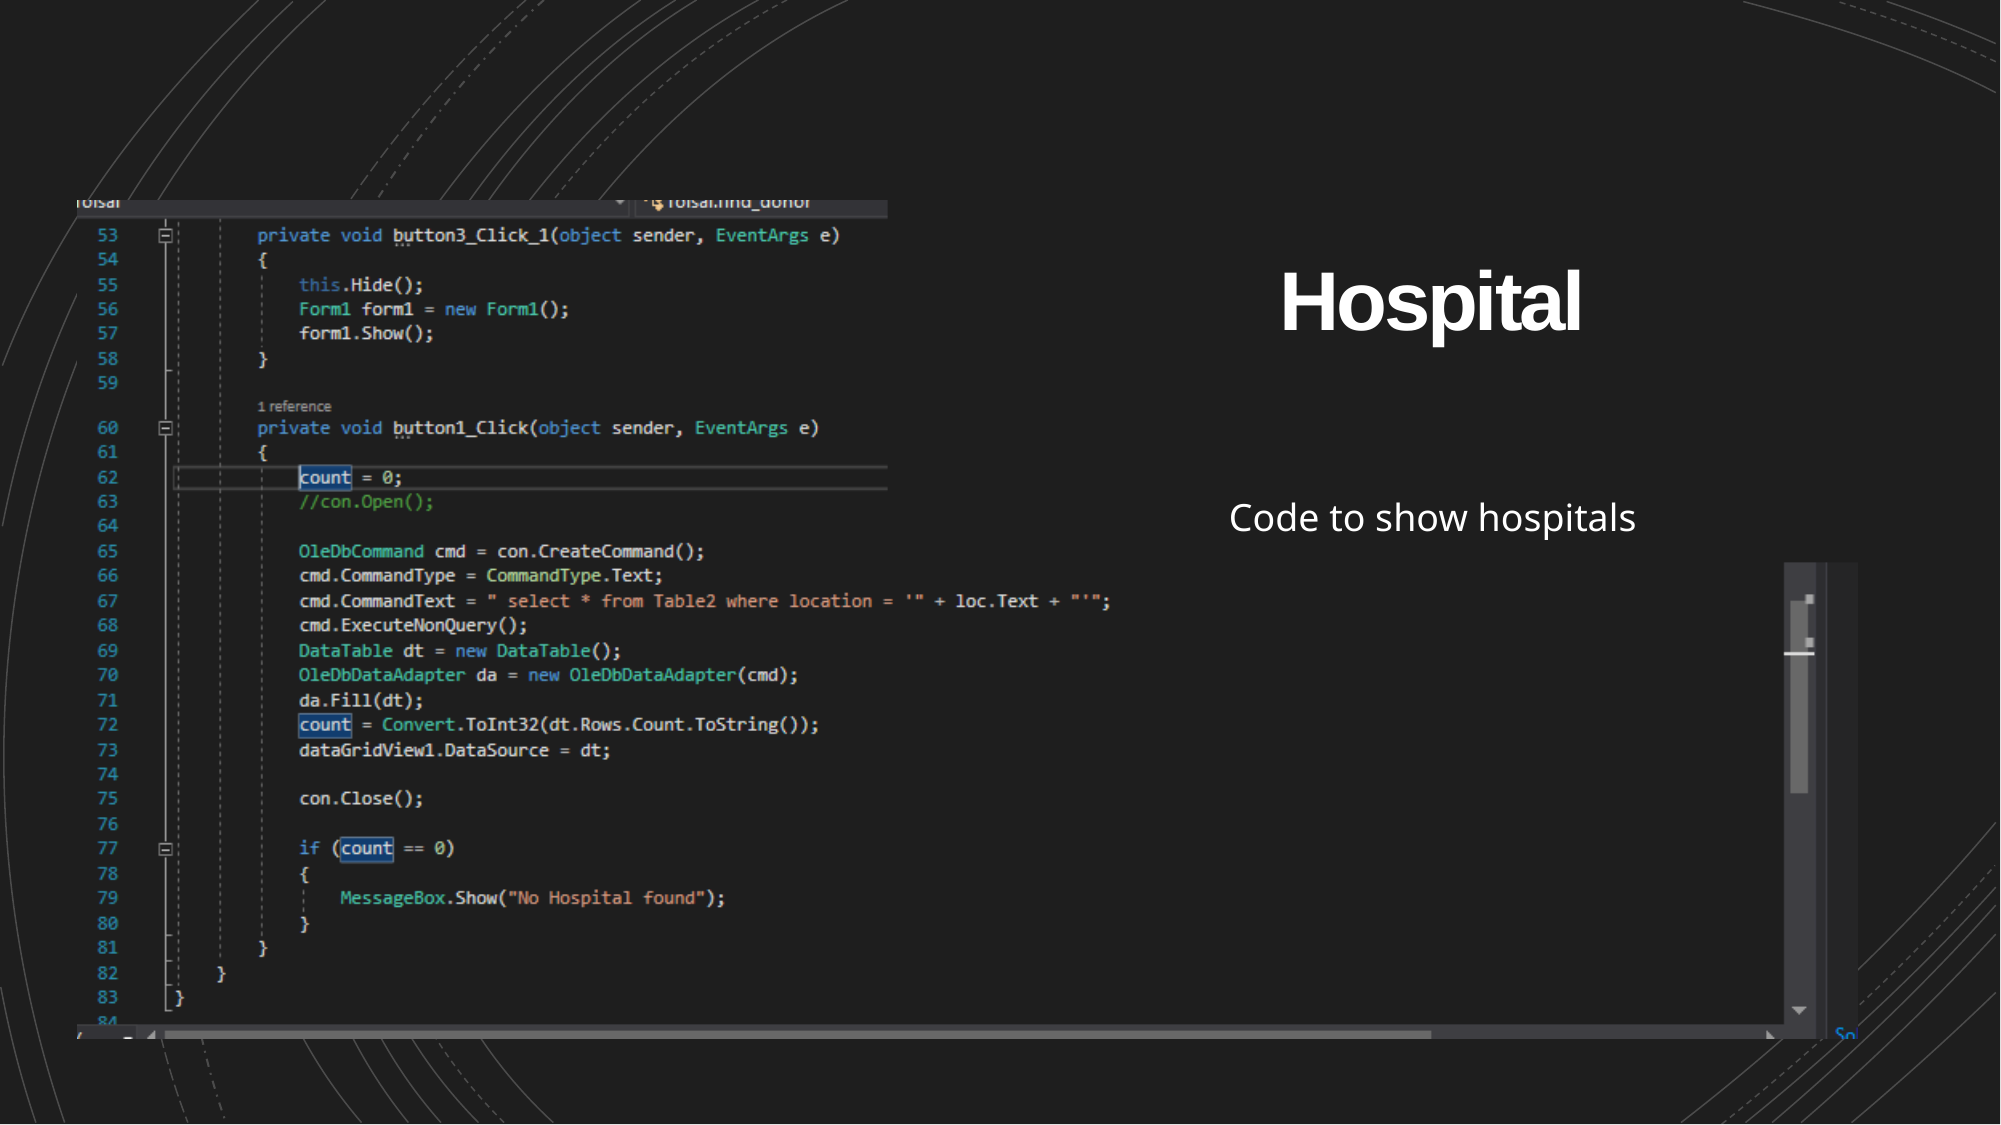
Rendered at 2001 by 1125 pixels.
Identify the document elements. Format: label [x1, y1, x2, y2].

text_box [886, 114, 1924, 564]
picture [76, 200, 1858, 1040]
